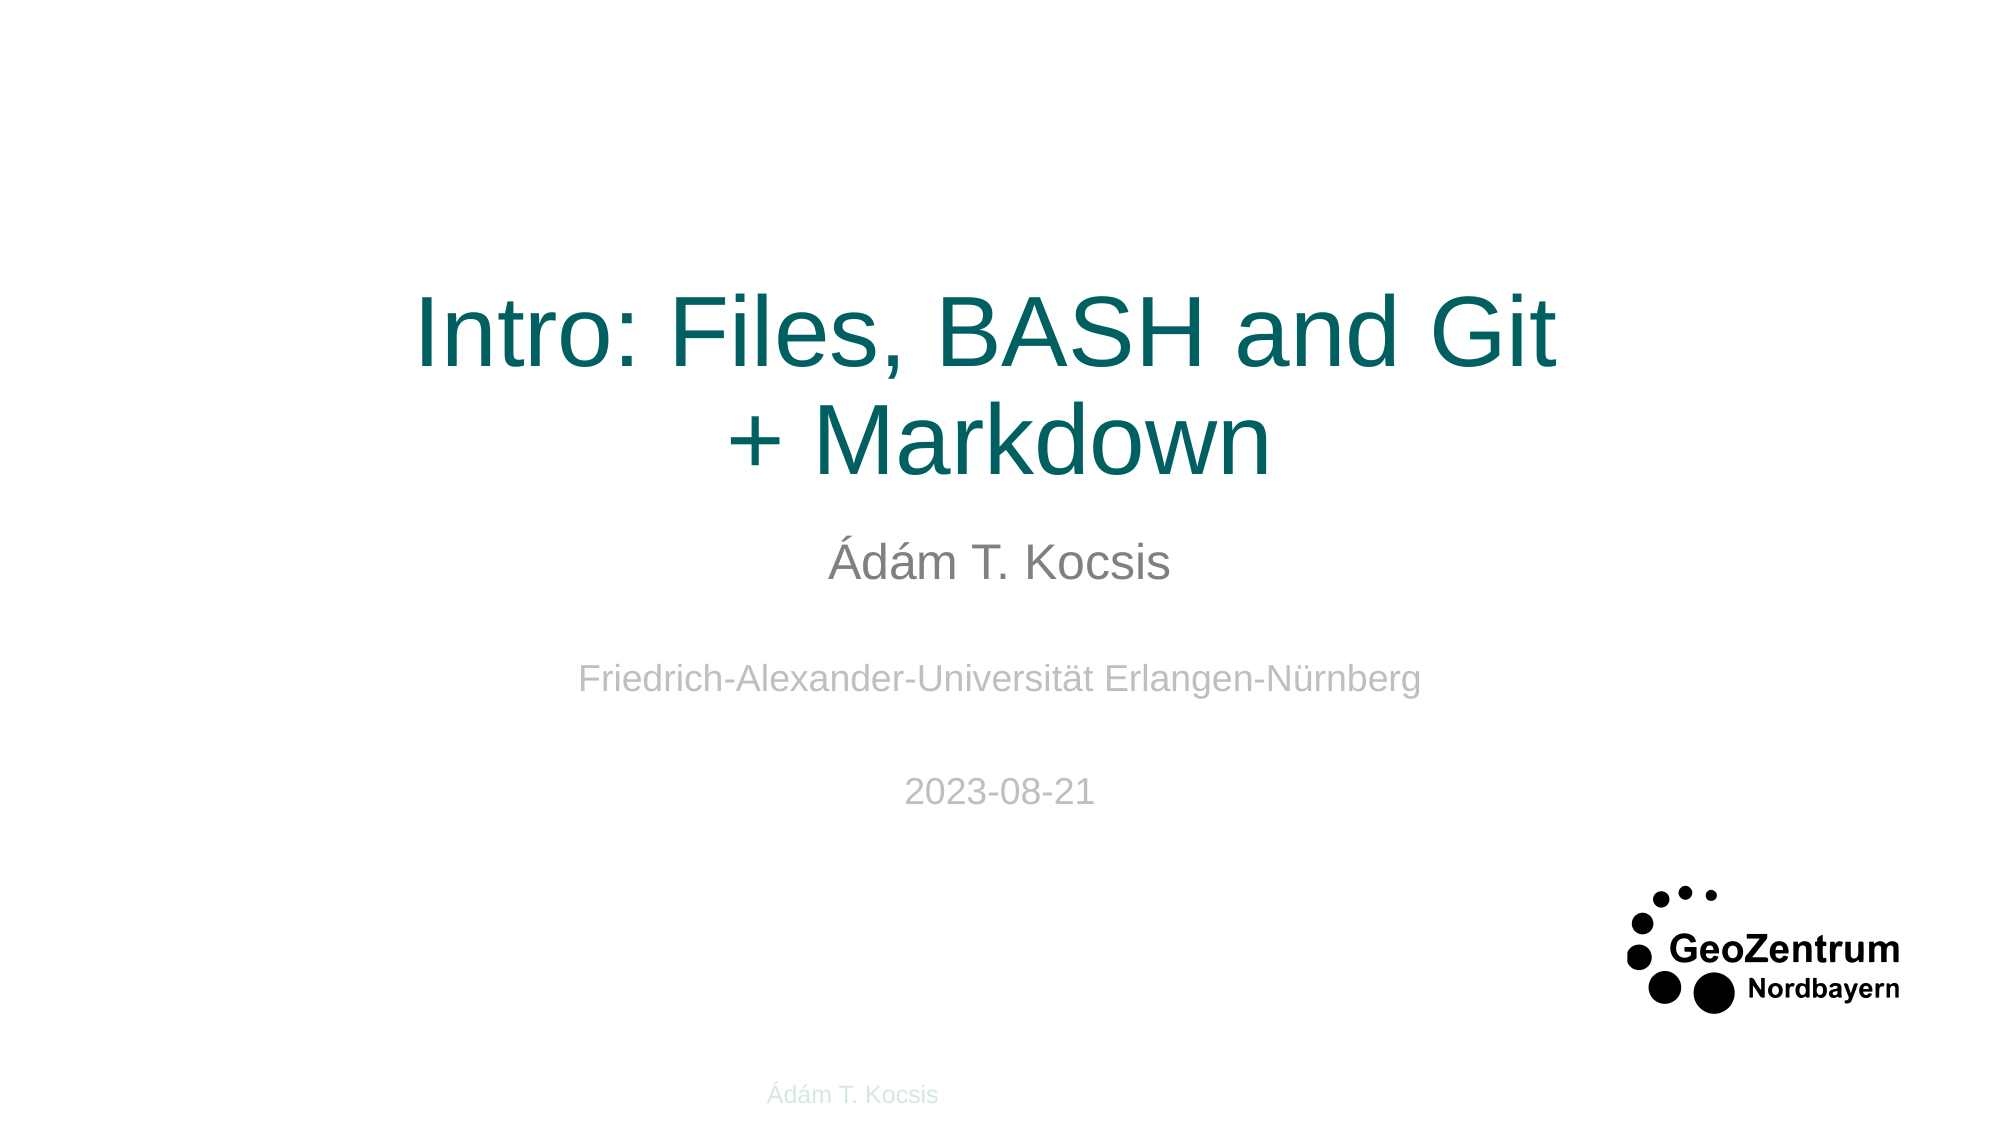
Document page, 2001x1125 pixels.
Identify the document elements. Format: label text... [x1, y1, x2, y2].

title Intro: Files, BASH and Git + Markdown [249, 226, 1750, 504]
list Ádám T. Kocsis [752, 1074, 1151, 1116]
picture [1627, 877, 1899, 1032]
subtitle Ádám T. Kocsis [249, 529, 1750, 611]
list 2023-08-21 [731, 764, 1269, 846]
list Friedrich-Alexander-Universität Erlangen-Nürnberg [249, 651, 1750, 733]
